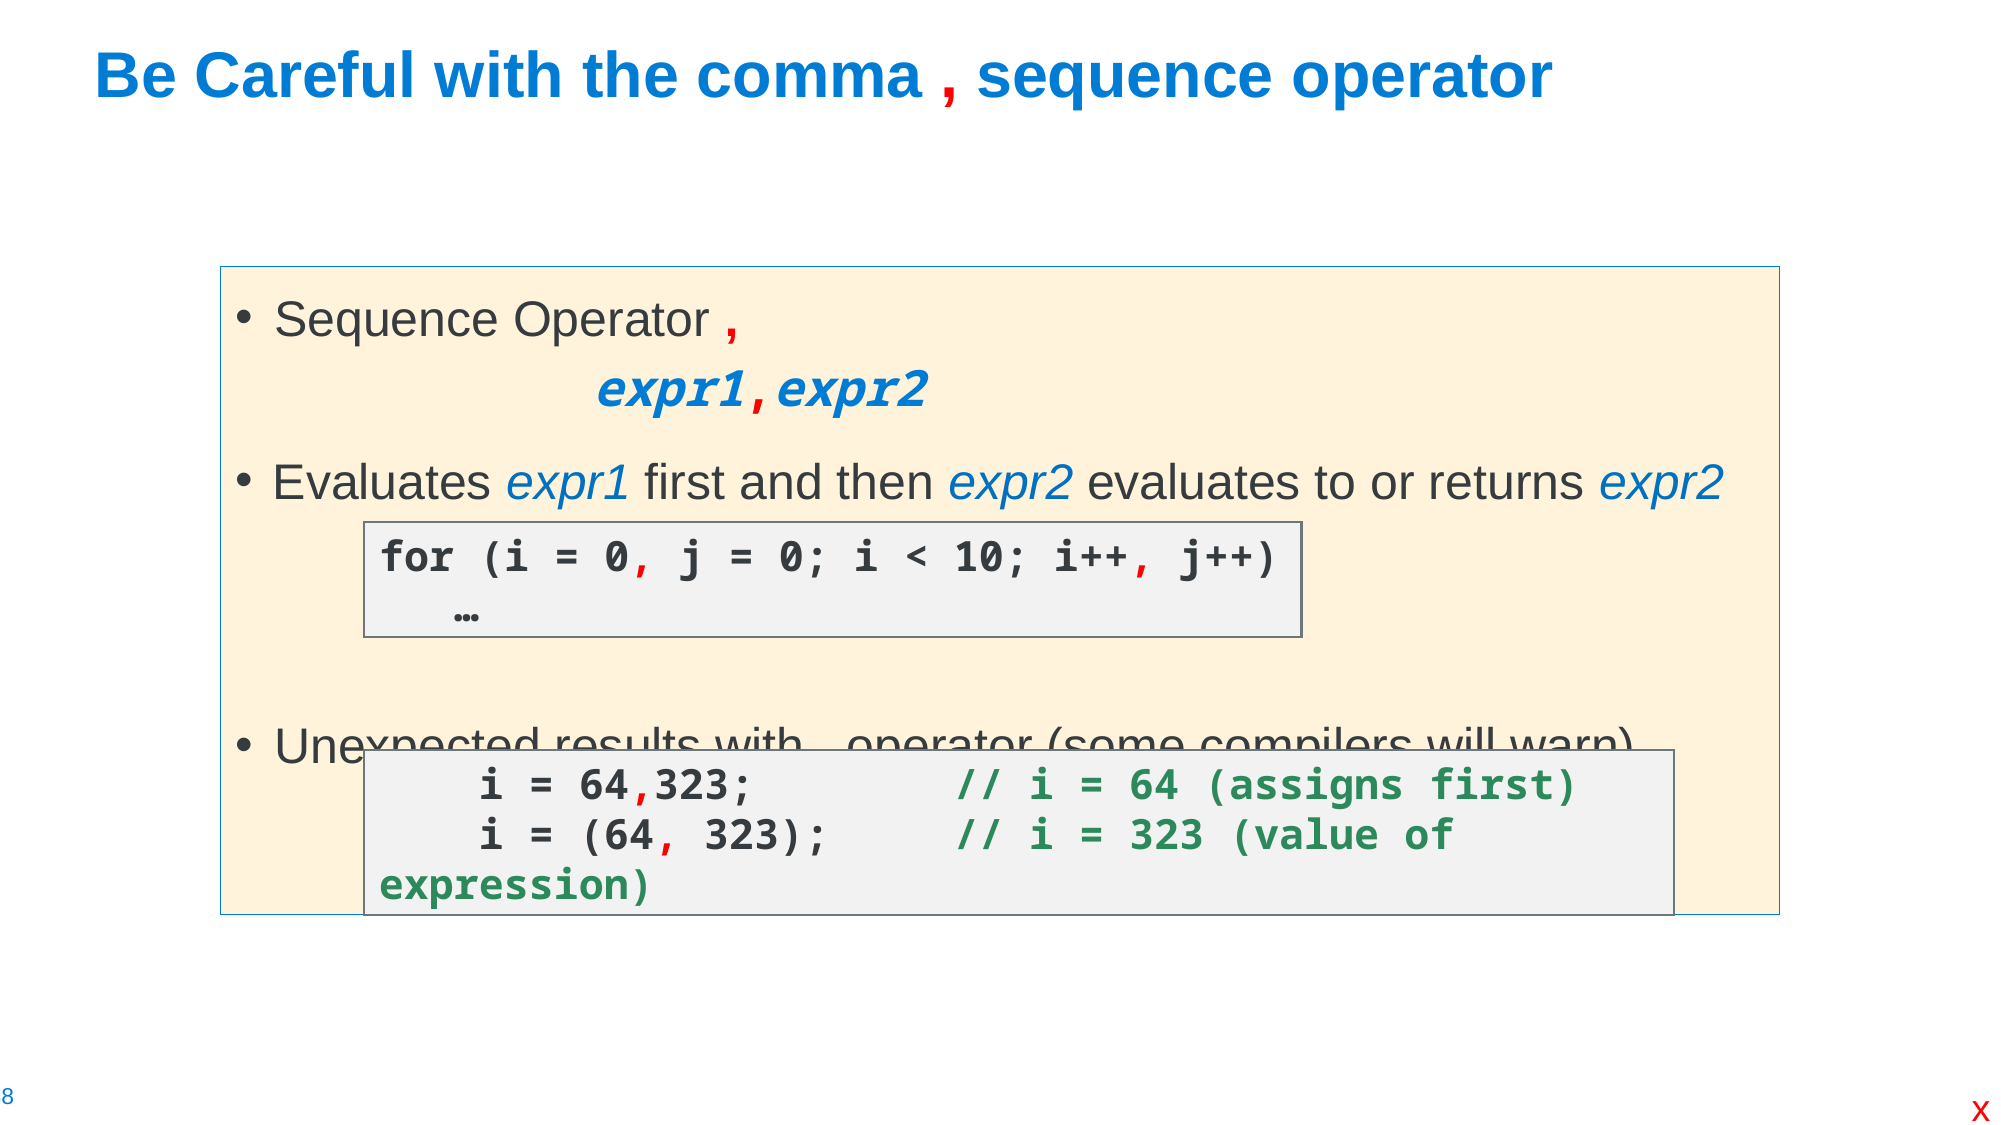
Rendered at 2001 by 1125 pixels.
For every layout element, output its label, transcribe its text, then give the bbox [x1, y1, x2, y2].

list Sequence Operator , expr1,expr2 Evaluates expr1 first and then expr2 evaluates to or returns expr2 Unexpected results with , operator (some compilers will warn) [220, 266, 1780, 915]
text_box i = 64,323; // i = 64 (assigns first) i = (64, 323); // i = 323 (value of expression) [364, 750, 1674, 916]
text_box for (i = 0, j = 0; i < 10; i++, j++) … [364, 522, 1302, 637]
text_box x [1956, 1076, 2000, 1125]
title Be Careful with the comma , sequence operator [79, 53, 1805, 119]
